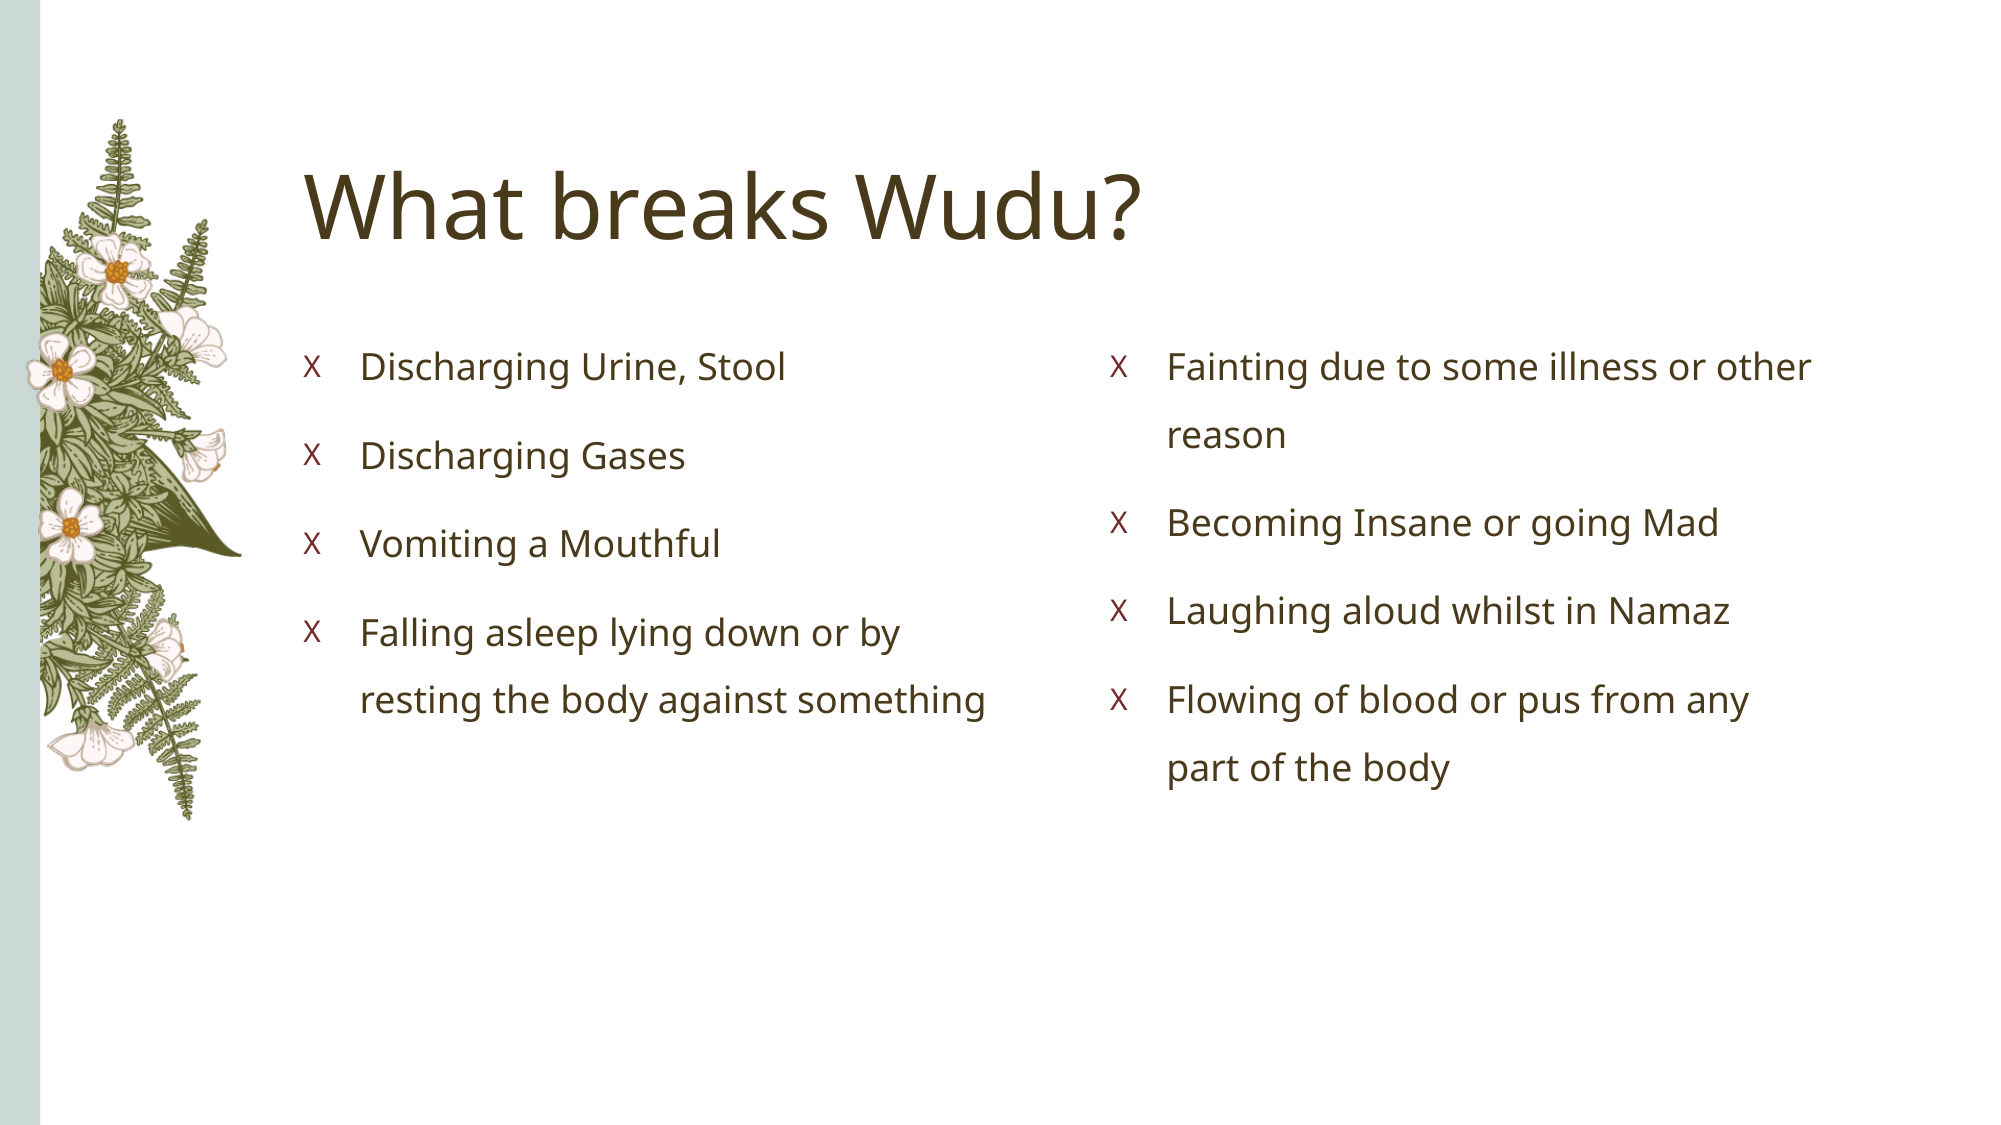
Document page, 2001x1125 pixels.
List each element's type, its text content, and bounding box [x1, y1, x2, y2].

title What breaks Wudu? [288, 107, 1173, 314]
picture [18, 109, 257, 831]
text_box Discharging Urine, Stool Discharging Gases Vomiting a Mouthful Falling asleep lying down or by resting the body against something [288, 313, 1038, 778]
text_box Fainting due to some illness or other reason Becoming Insane or going Mad Laughing aloud whilst in Namaz Flowing of blood or pus from any part of the body [1095, 313, 1845, 778]
